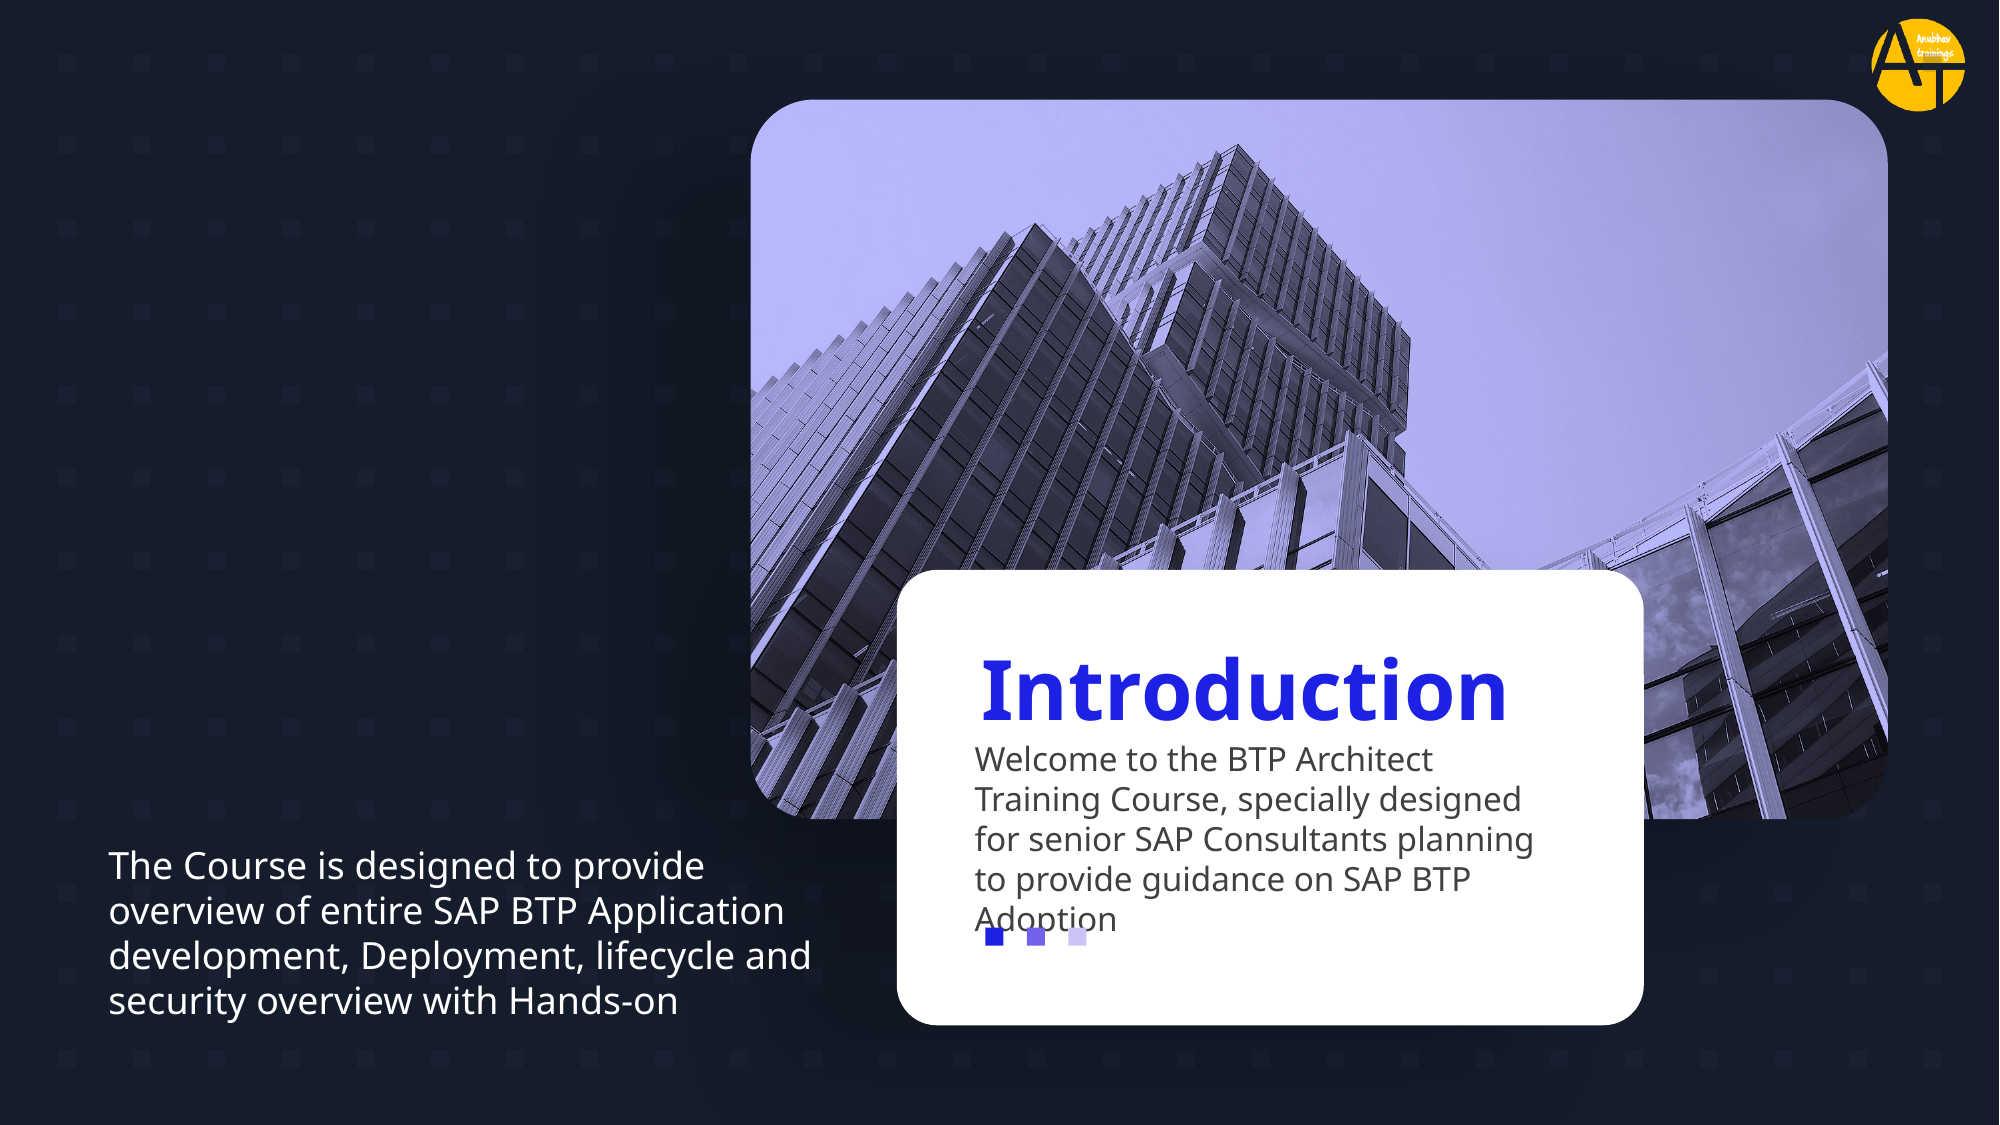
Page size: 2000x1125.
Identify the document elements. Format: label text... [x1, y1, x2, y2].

picture [750, 12, 1970, 820]
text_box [985, 927, 1087, 946]
text_box Welcome to the BTP Architect Training Course, specially designed for senior SAP Consultants planning to provide guidance on SAP BTP Adoption [974, 828, 1554, 938]
text_box [894, 828, 1646, 1028]
text_box The Course is designed to provide overview of entire SAP BTP Application development, Deployment, lifecycle and security overview with Hands-on [108, 842, 831, 1023]
